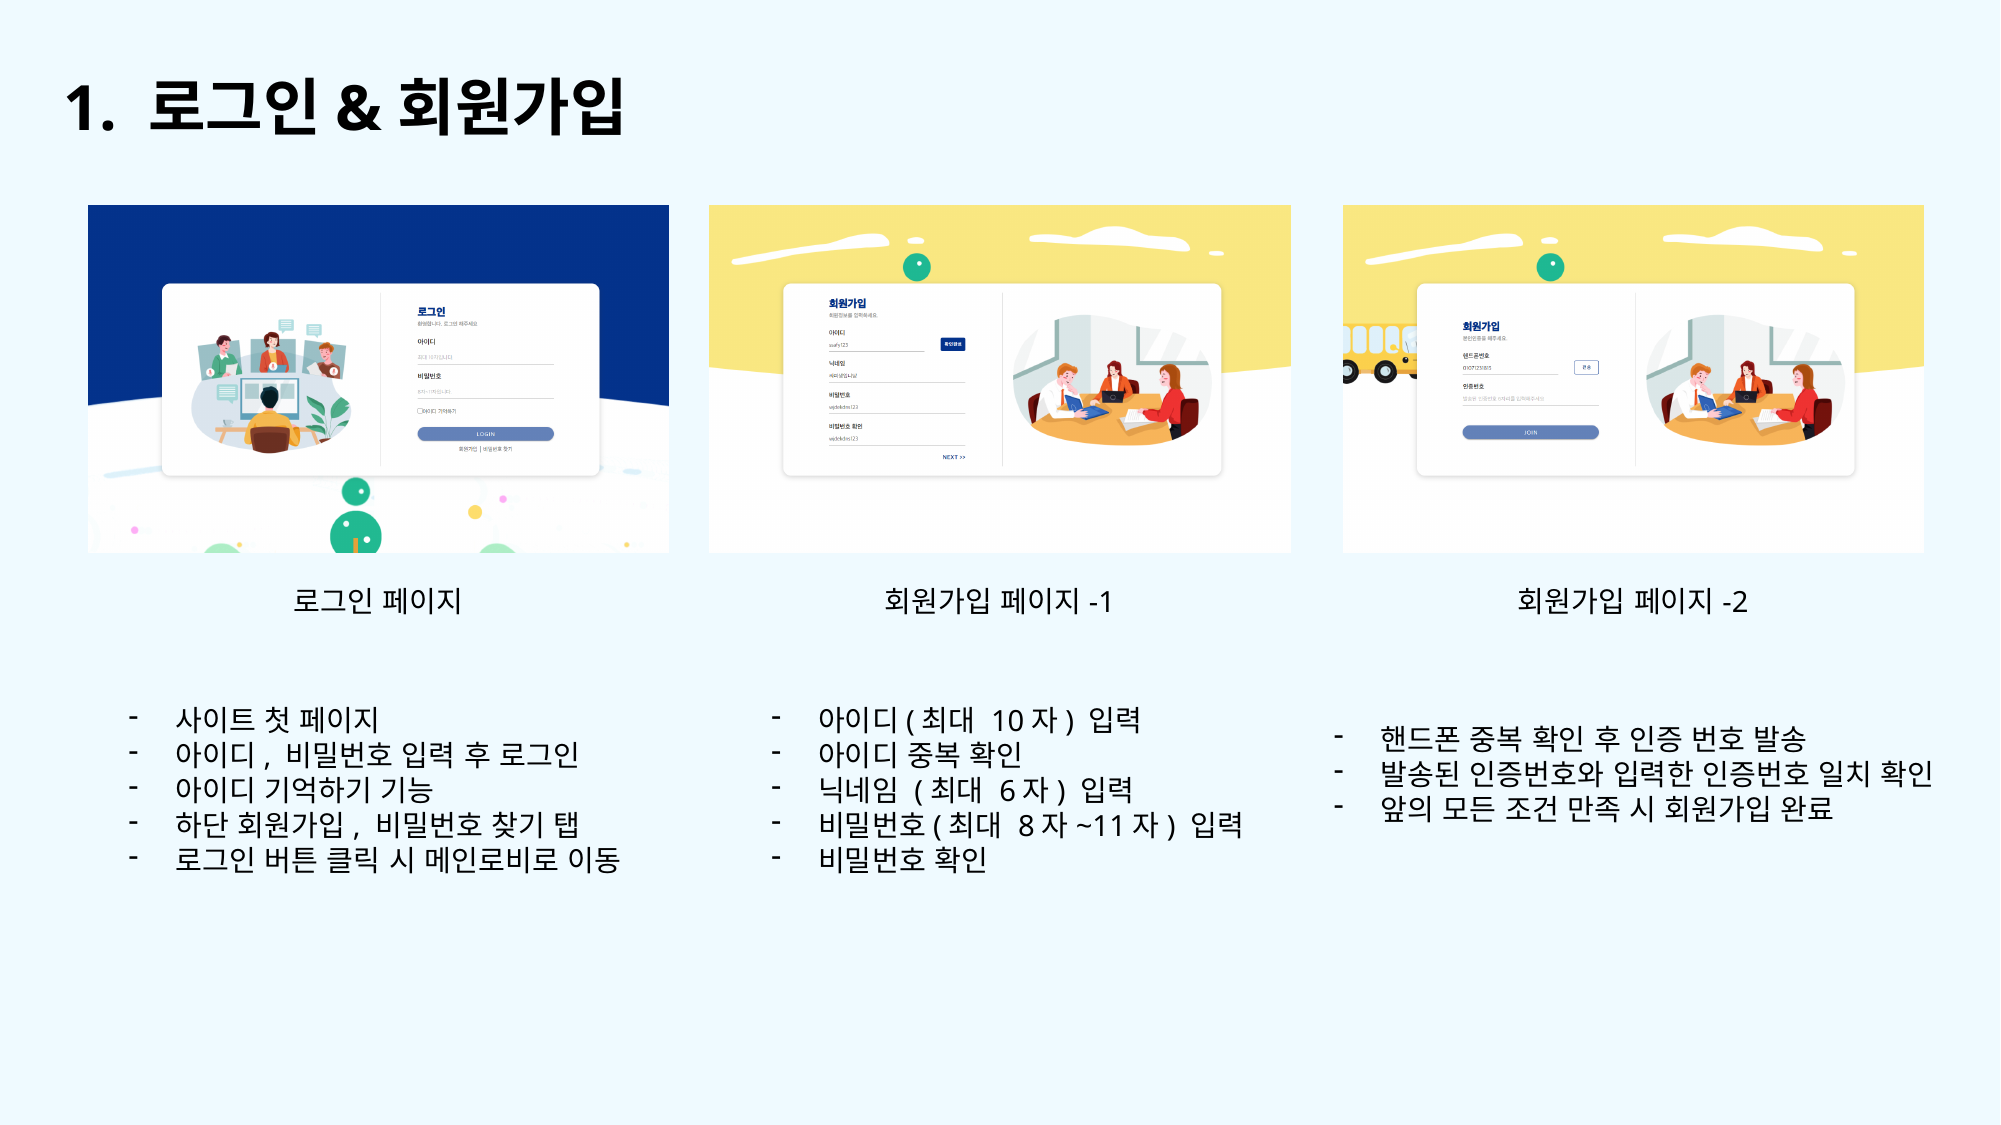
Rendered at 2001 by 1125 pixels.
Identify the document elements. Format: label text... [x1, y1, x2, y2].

picture [1343, 205, 1924, 553]
text_box 핸드폰 중복 확인 후 인증 번호 발송 발송된 인증번호와 입력한 인증번호 일치 확인 앞의 모든 조건 만족 시 회원가입 완료 [1319, 714, 1950, 834]
text_box 로그인 페이지 [278, 575, 479, 626]
text_box 아이디(최대 10자) 입력 아이디 중복 확인 닉네임 (최대 6자) 입력 비밀번호(최대 8자~11자) 입력 비밀번호 확인 [756, 694, 1259, 885]
picture [88, 205, 669, 553]
text_box 회원가입 페이지-2 [1503, 575, 1764, 626]
text_box 사이트 첫 페이지 아이디, 비밀번호 입력 후 로그인 아이디 기억하기 기능 하단 회원가입, 비밀번호 찾기 탭 로그인 버튼 클릭 시 메인로비로 이동 [114, 694, 637, 885]
text_box 회원가입 페이지-1 [869, 575, 1131, 626]
text_box 1. 로그인&회원가입 [48, 60, 643, 151]
picture [709, 205, 1291, 553]
